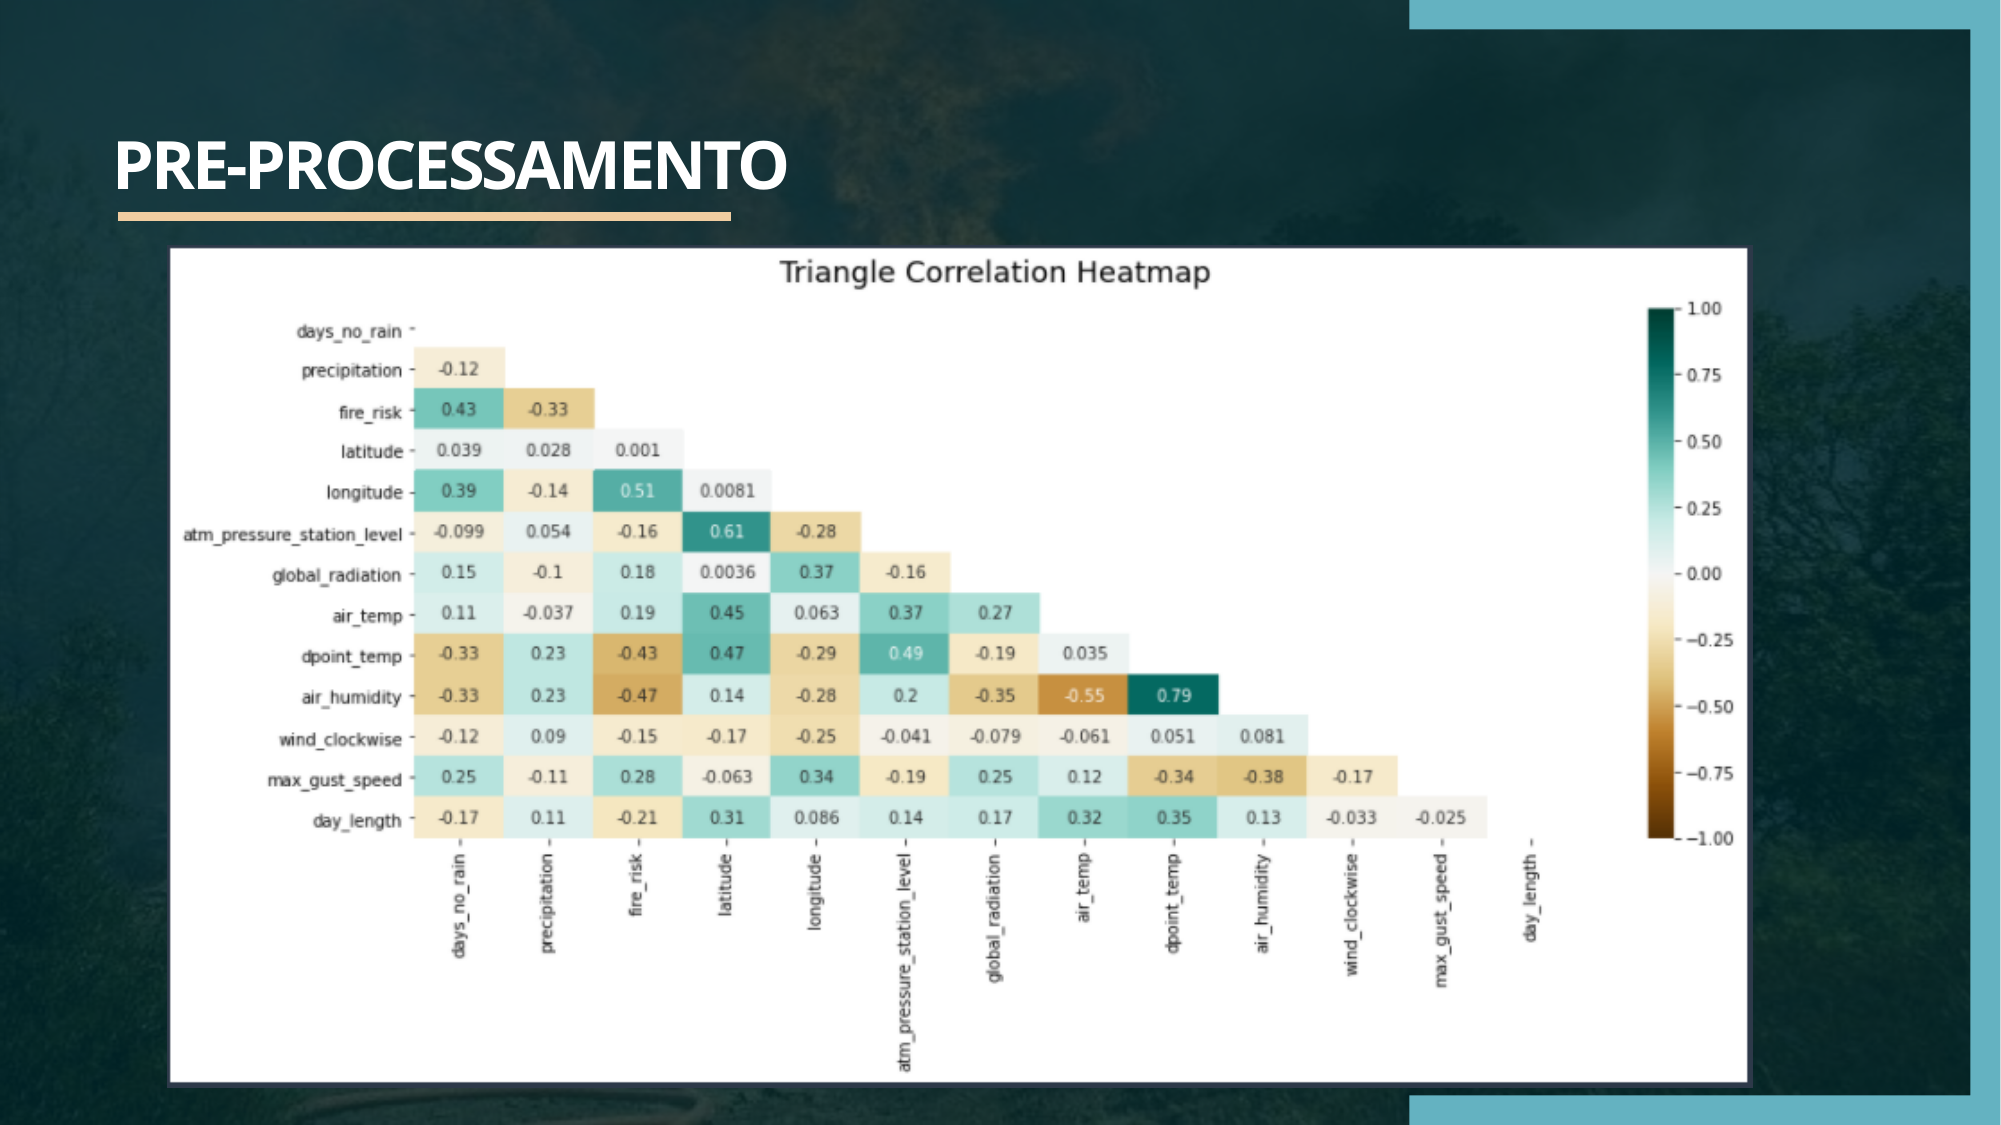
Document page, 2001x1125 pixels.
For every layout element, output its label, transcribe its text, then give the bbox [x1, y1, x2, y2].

title Pre-processamento [112, 132, 1353, 194]
picture [0, 0, 1970, 1125]
